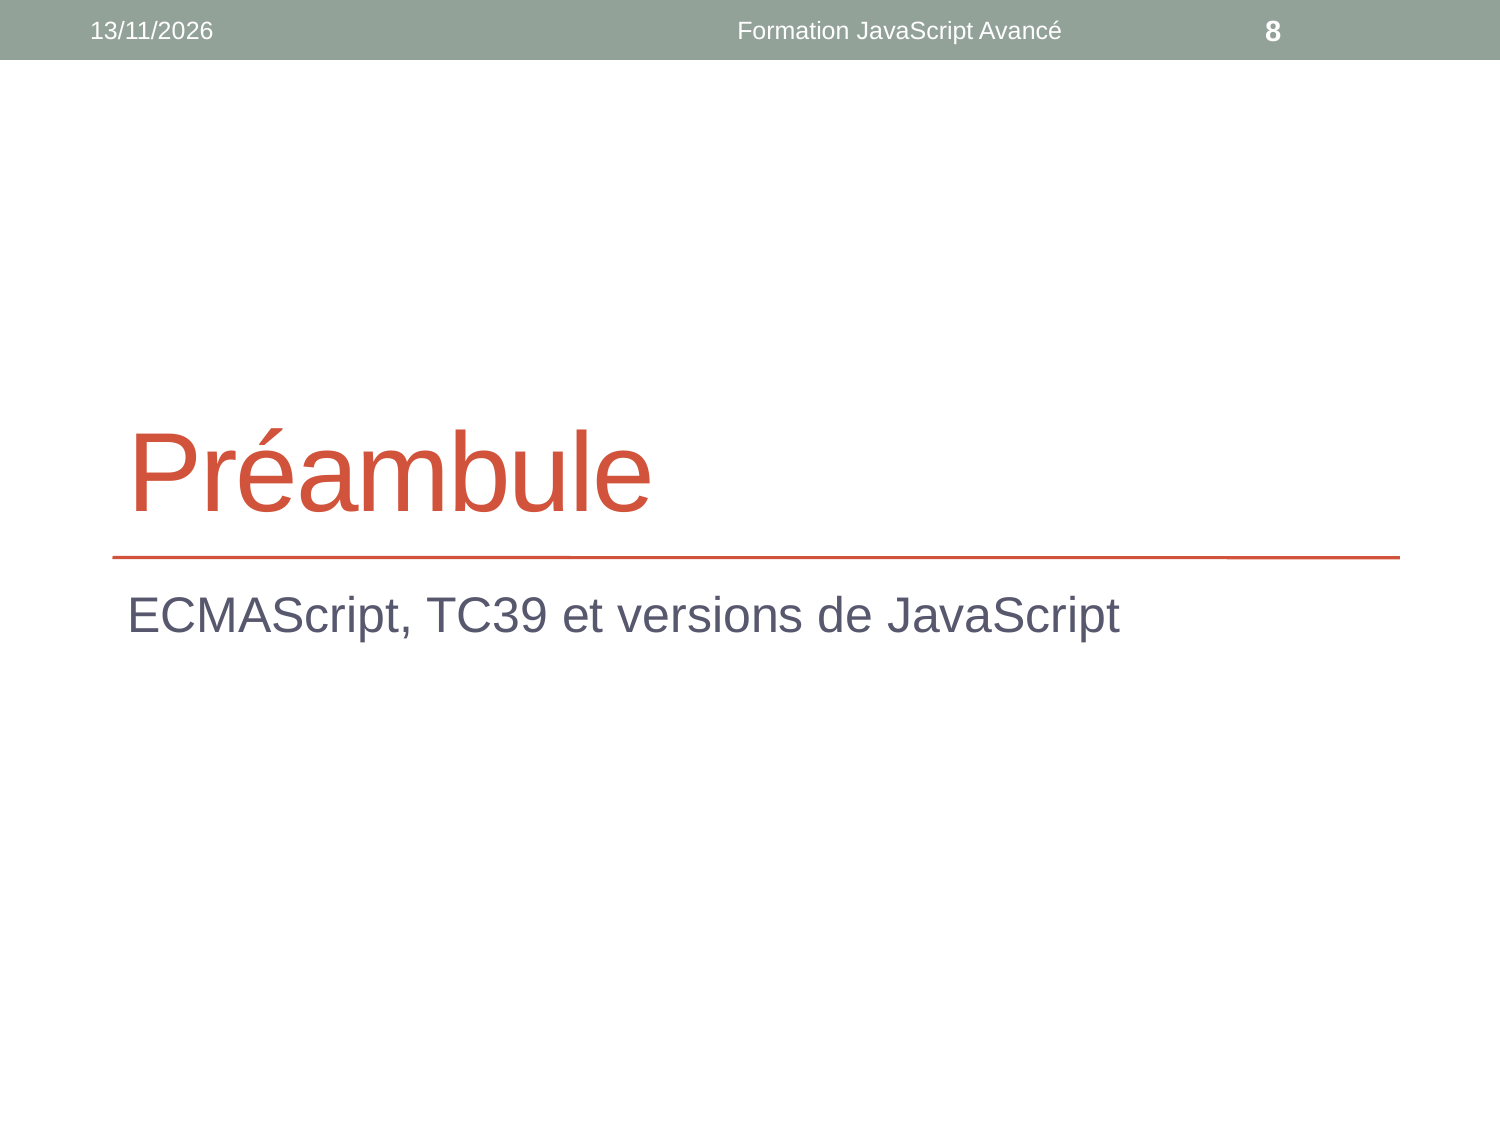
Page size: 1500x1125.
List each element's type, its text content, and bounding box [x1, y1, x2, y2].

title Préambule [112, 224, 1400, 542]
subtitle ECMAScript, TC39 et versions de JavaScript [112, 575, 1163, 863]
footer Formation JavaScript Avancé [562, 3, 1238, 57]
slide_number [75, 3, 550, 57]
slide_number 8 [1250, 3, 1425, 57]
